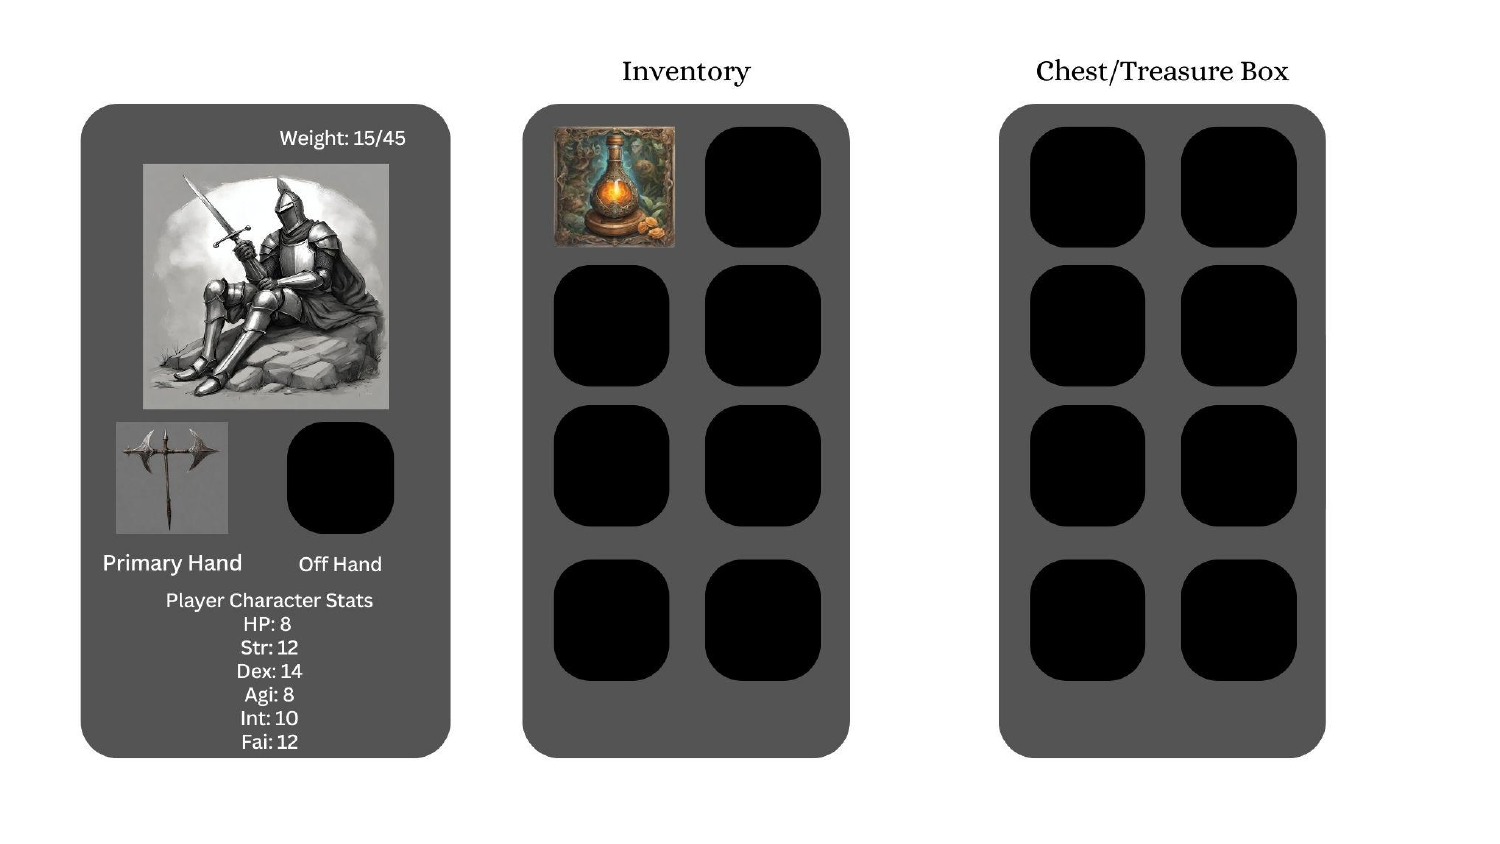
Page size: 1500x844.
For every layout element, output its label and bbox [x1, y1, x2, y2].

picture [24, 24, 1437, 819]
